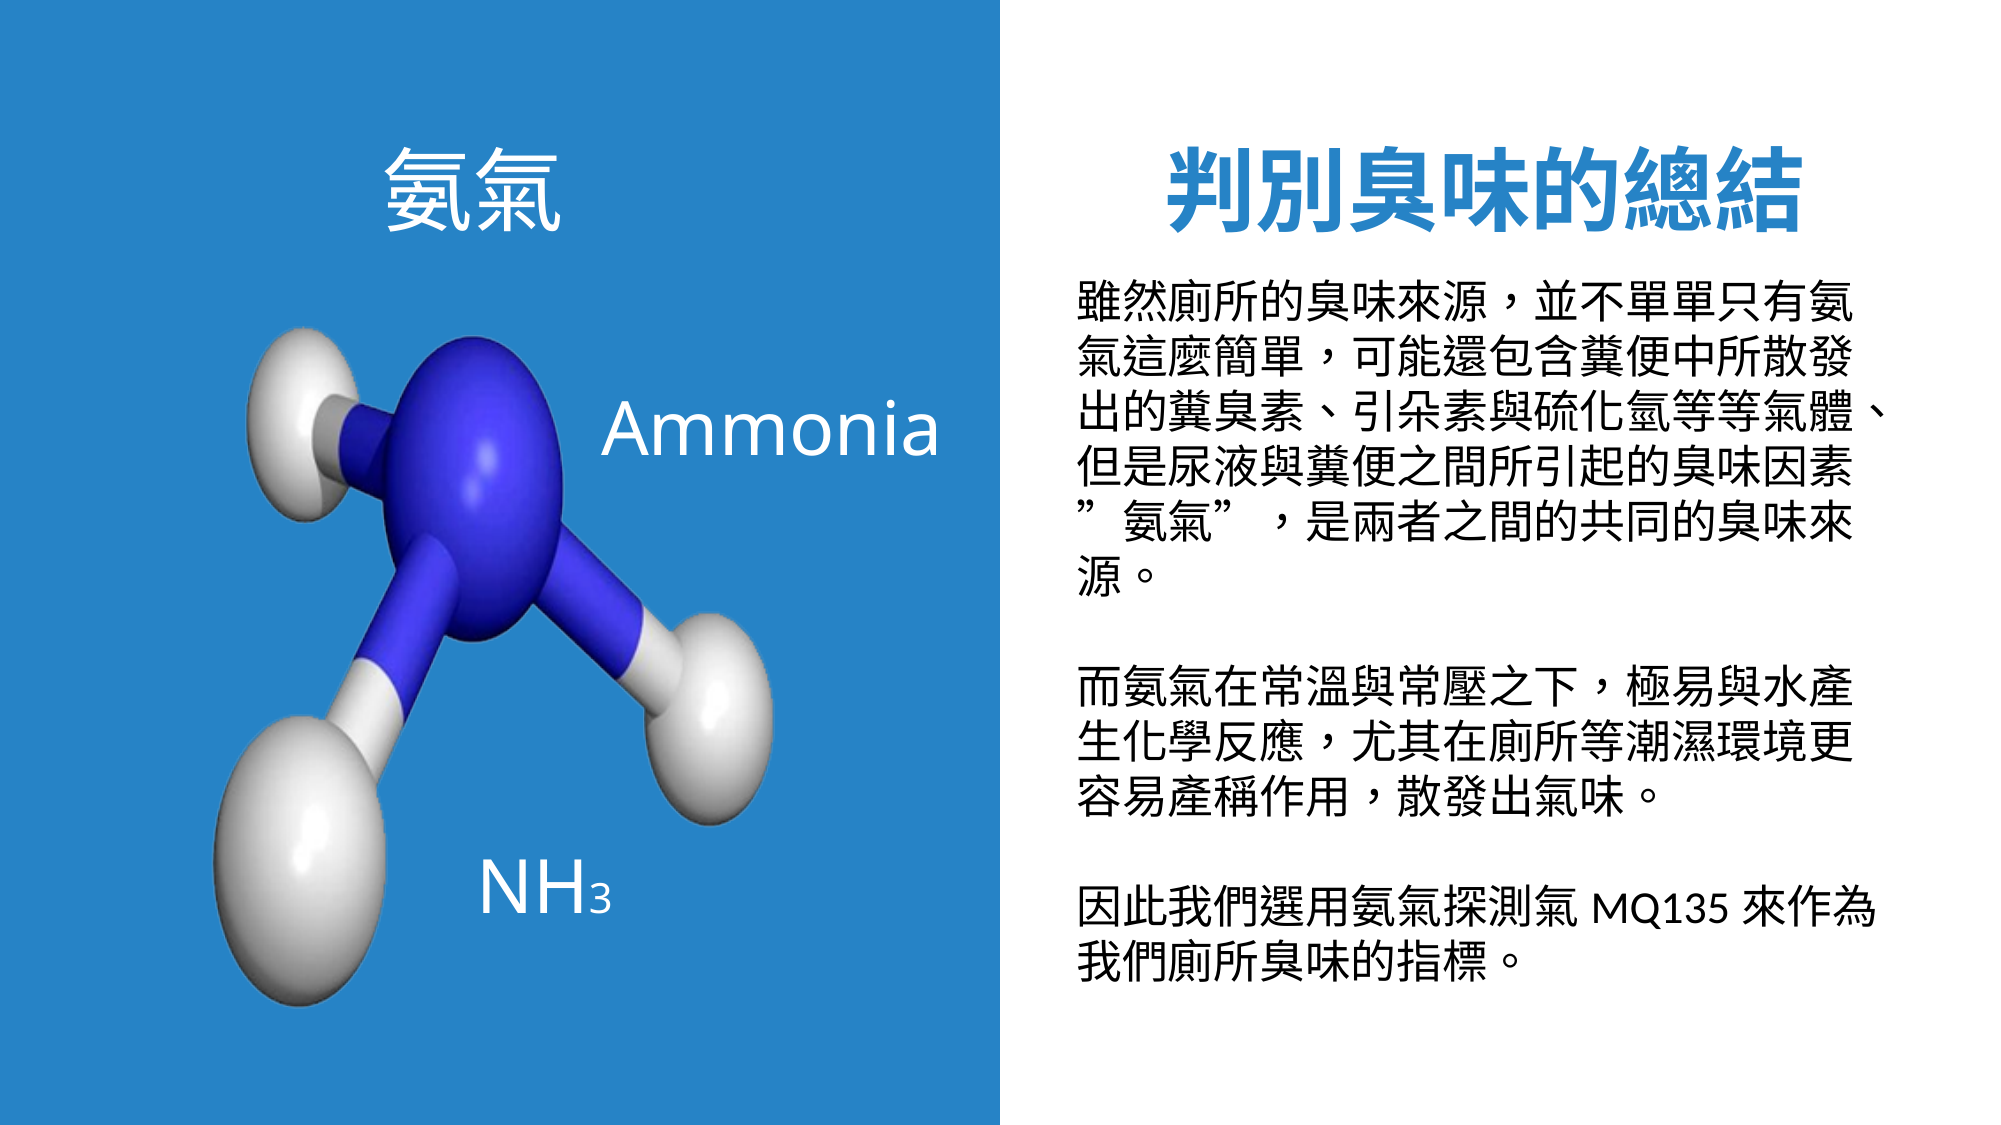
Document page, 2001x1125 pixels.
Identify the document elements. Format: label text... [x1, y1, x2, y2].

text_box 雖然廁所的臭味來源，並不單單只有氨氣這麼簡單，可能還包含糞便中所散發出的糞臭素、引朵素與硫化氫等等氣體、但是尿液與糞便之間所引起的臭味因素 ”氨氣”，是兩者之間的共同的臭味來源。 而氨氣在常溫與常壓之下，極易與水產生化學反應，尤其在廁所等潮濕環境更容易產稱作用，散發出氣味。 因此我們選用氨氣探測氣MQ135來作為我們廁所臭味的指標。 [1061, 265, 1910, 1051]
text_box 氨氣 [366, 92, 580, 251]
picture [103, 320, 812, 1014]
text_box 判別臭味的總結 [1149, 92, 1822, 251]
text_box Ammonia [812, 346, 958, 478]
